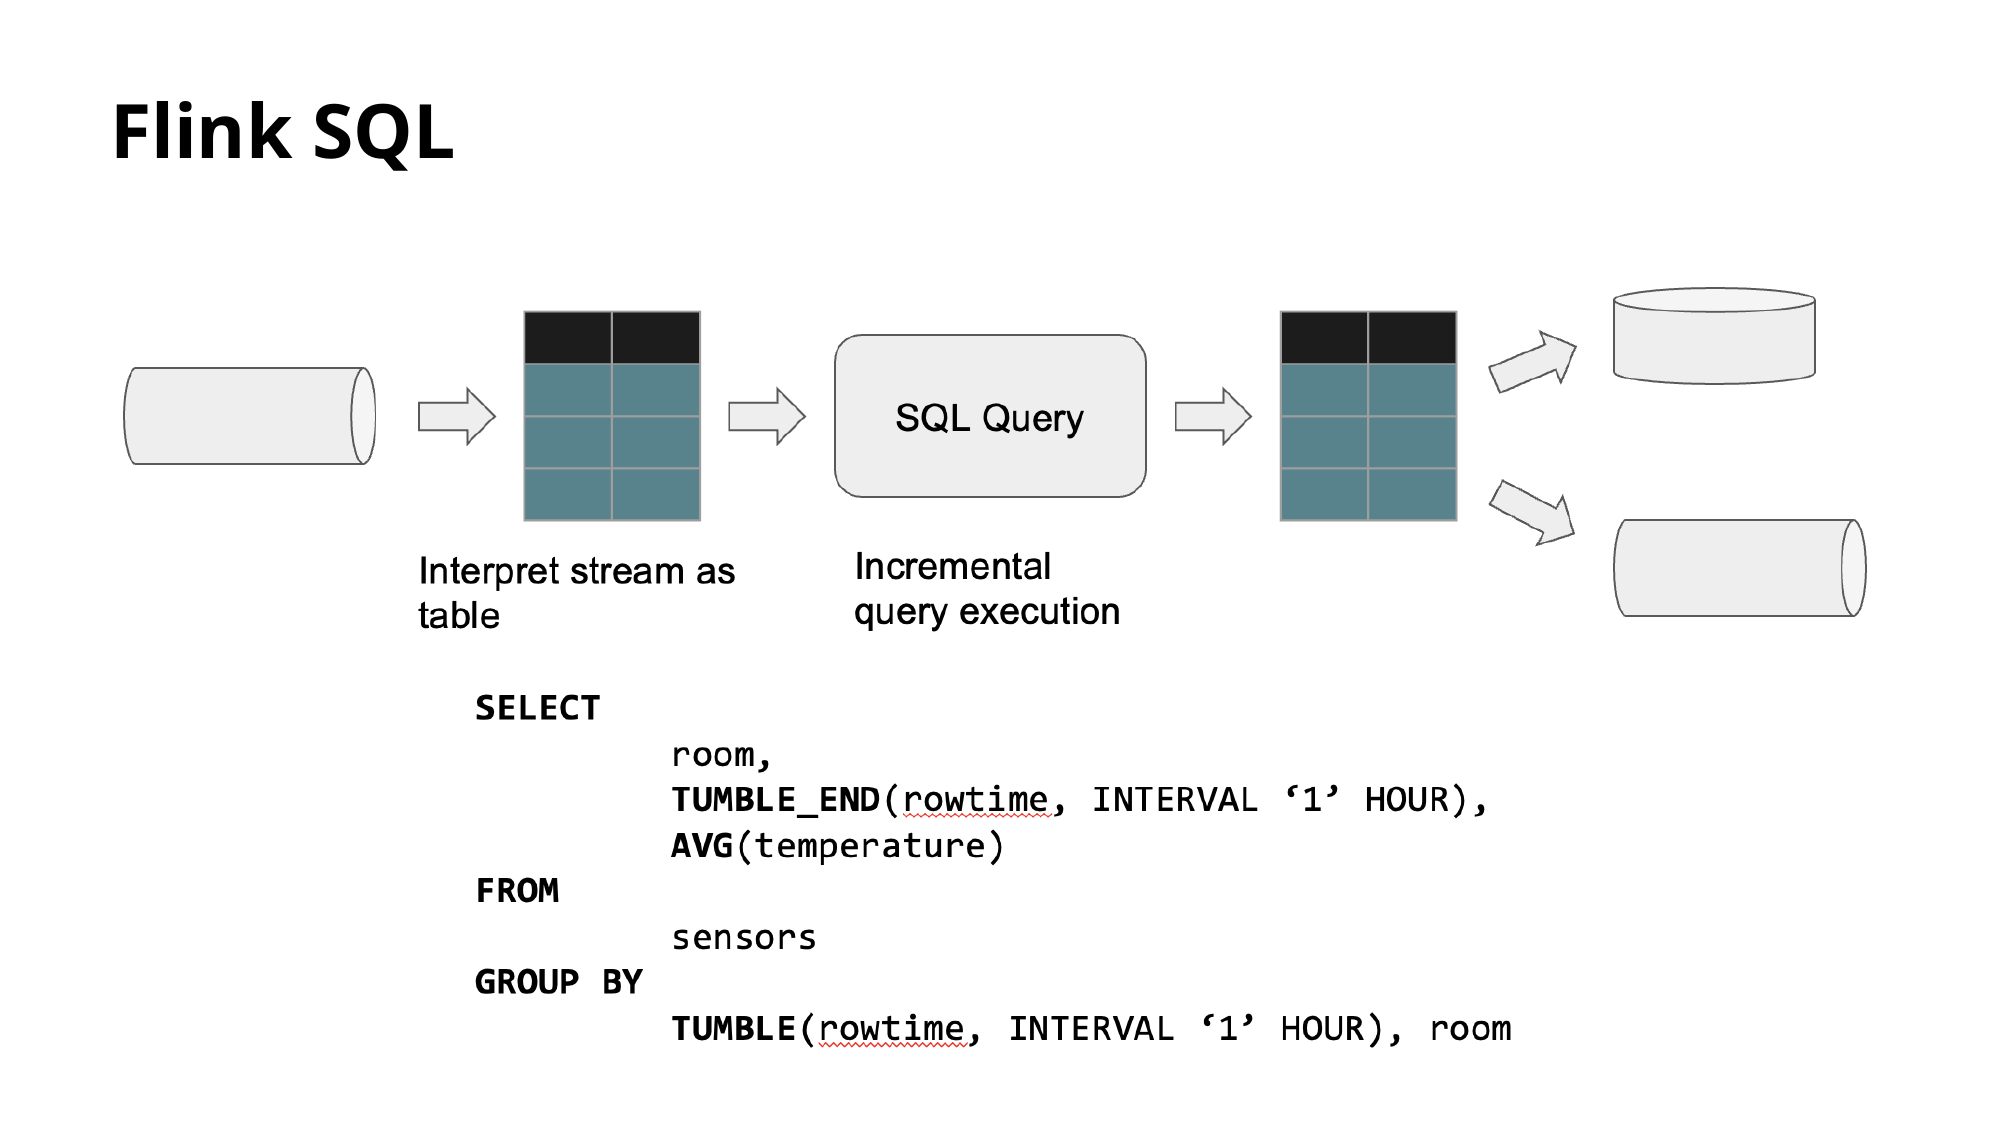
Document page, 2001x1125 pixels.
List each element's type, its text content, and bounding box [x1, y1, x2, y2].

text_box Flink SQL [89, 50, 1910, 194]
picture [64, 201, 1936, 1075]
